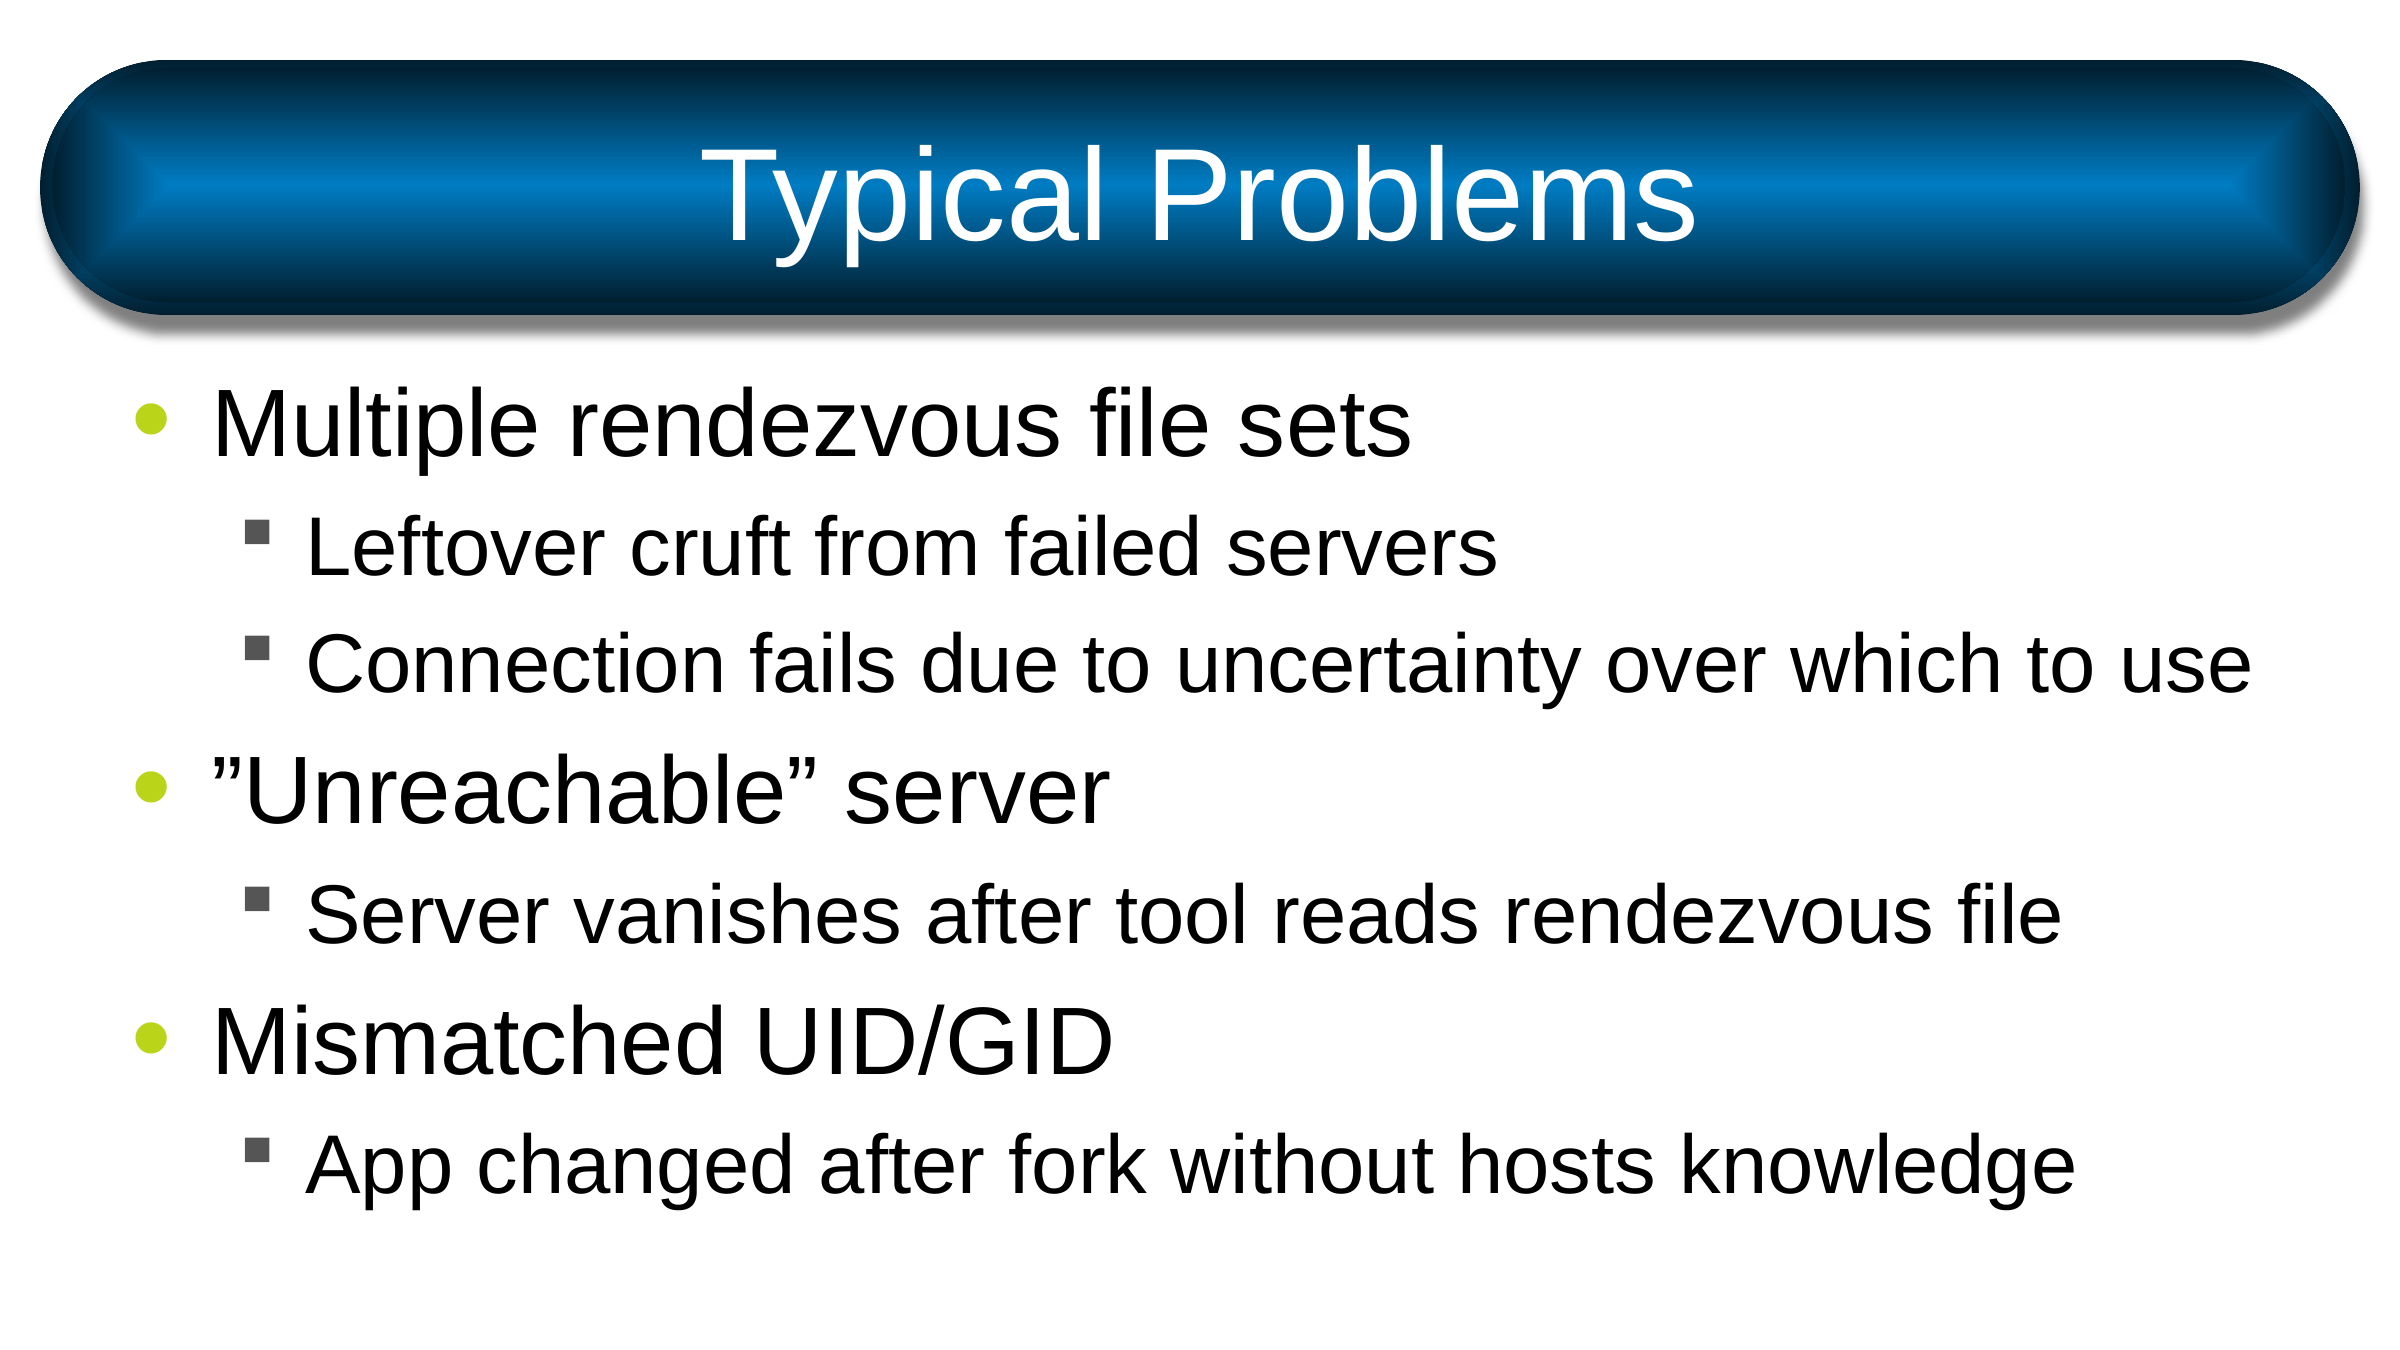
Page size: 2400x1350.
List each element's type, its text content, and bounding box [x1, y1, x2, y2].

list Multiple rendezvous file sets Leftover cruft from failed servers Connection fails due to uncertainty over which to use ”Unreachable” server Server vanishes after tool reads rendezvous file Mismatched UID/GID App changed after fork without hosts knowledge [109, 350, 2291, 1310]
title Typical Problems [179, 75, 2221, 300]
